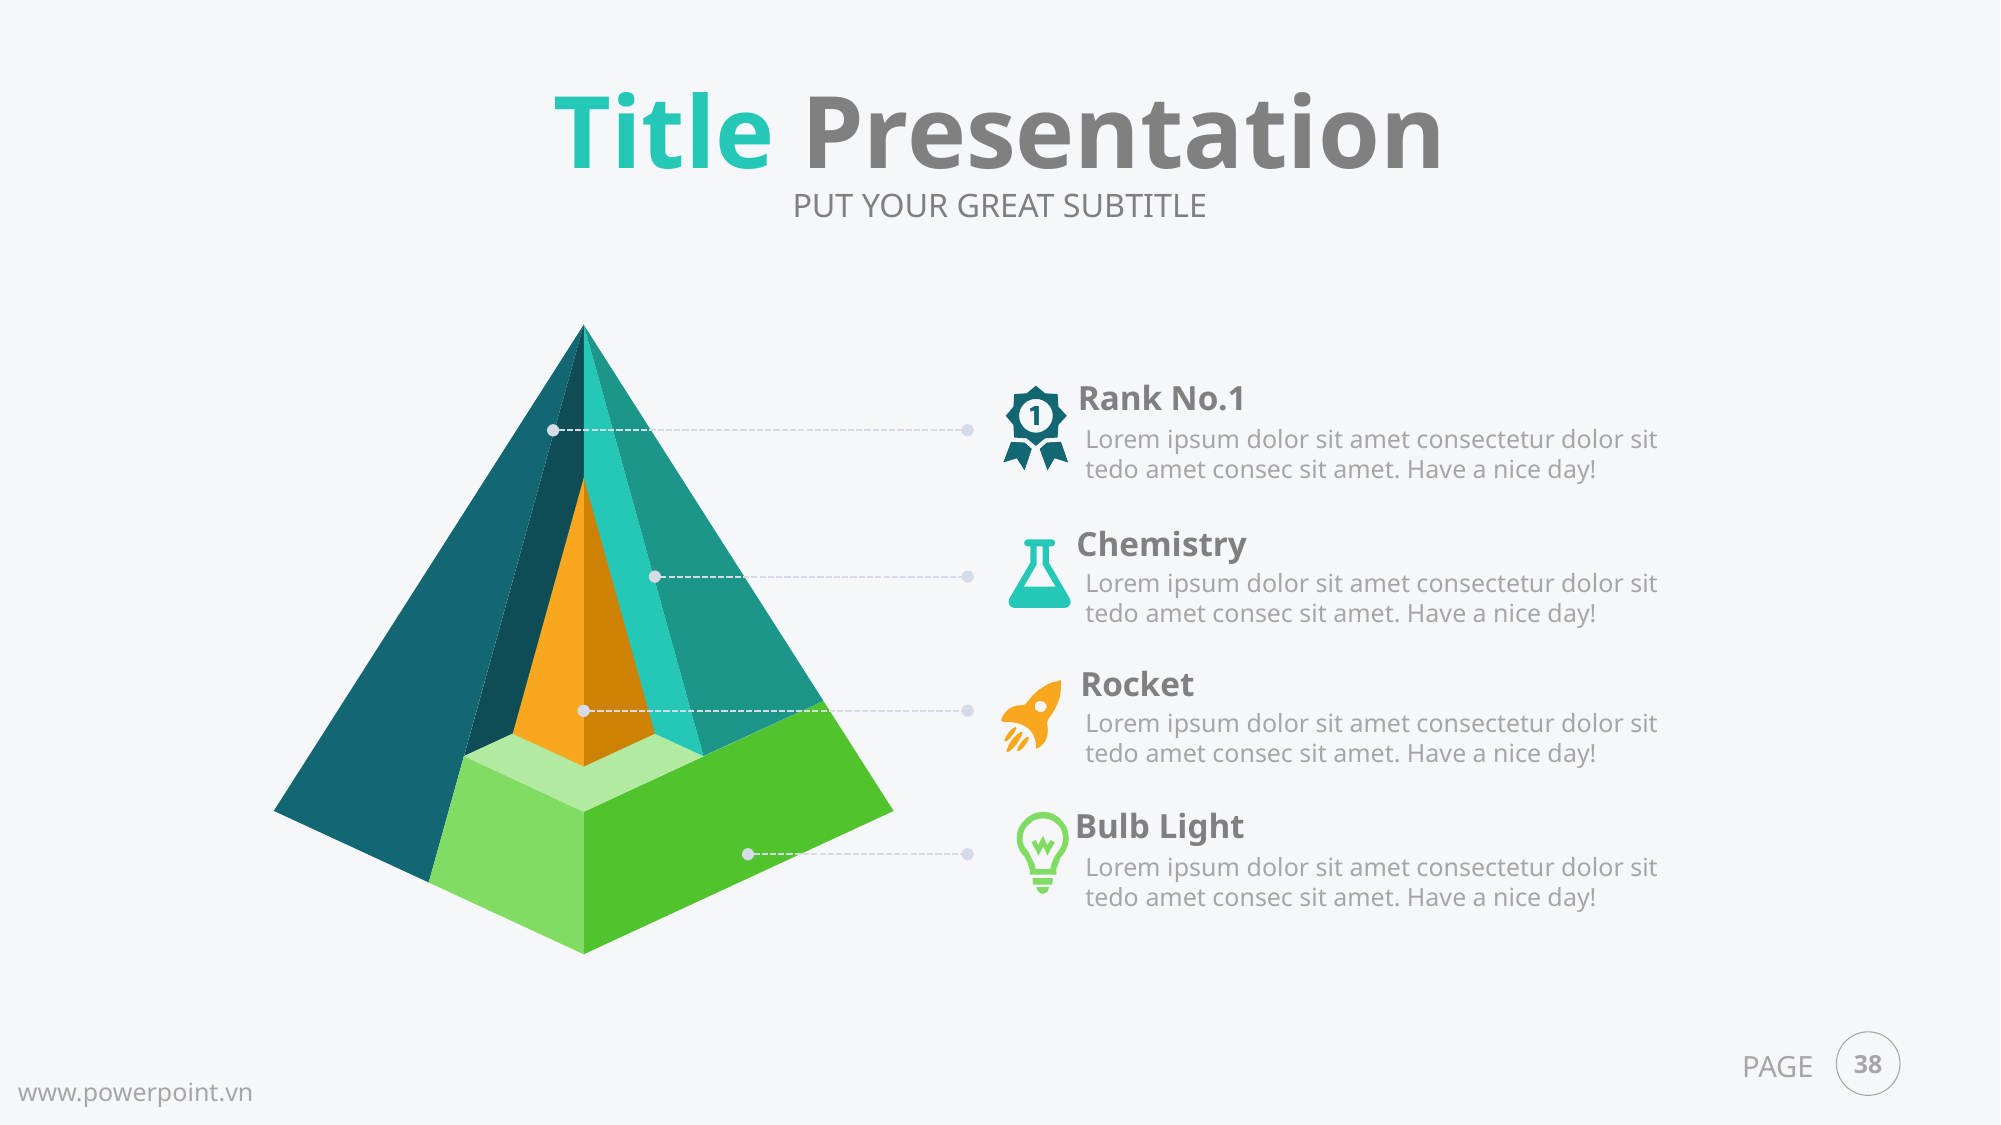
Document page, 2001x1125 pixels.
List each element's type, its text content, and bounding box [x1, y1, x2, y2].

text_box [1036, 887, 1049, 894]
text_box Chemistry [1061, 515, 1262, 571]
text_box Lorem ipsum dolor sit amet consectetur dolor sit tedo amet consec sit amet. Have a nice day! [1070, 699, 1708, 775]
text_box [1004, 727, 1029, 753]
text_box [1001, 680, 1062, 749]
text_box Rank No.1 [1063, 369, 1262, 425]
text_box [1003, 385, 1068, 471]
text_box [273, 324, 894, 955]
text_box [1008, 539, 1071, 608]
text_box Lorem ipsum dolor sit amet consectetur dolor sit tedo amet consec sit amet. Have a nice day! [1070, 844, 1708, 920]
text_box Bulb Light [1060, 798, 1260, 853]
text_box Lorem ipsum dolor sit amet consectetur dolor sit tedo amet consec sit amet. Have a nice day! [1070, 560, 1708, 635]
text_box [1016, 811, 1069, 875]
text_box Lorem ipsum dolor sit amet consectetur dolor sit tedo amet consec sit amet. Have a nice day! [1070, 415, 1708, 491]
text_box [1032, 878, 1054, 885]
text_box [493, 64, 1507, 237]
text_box Rocket [1065, 655, 1210, 711]
